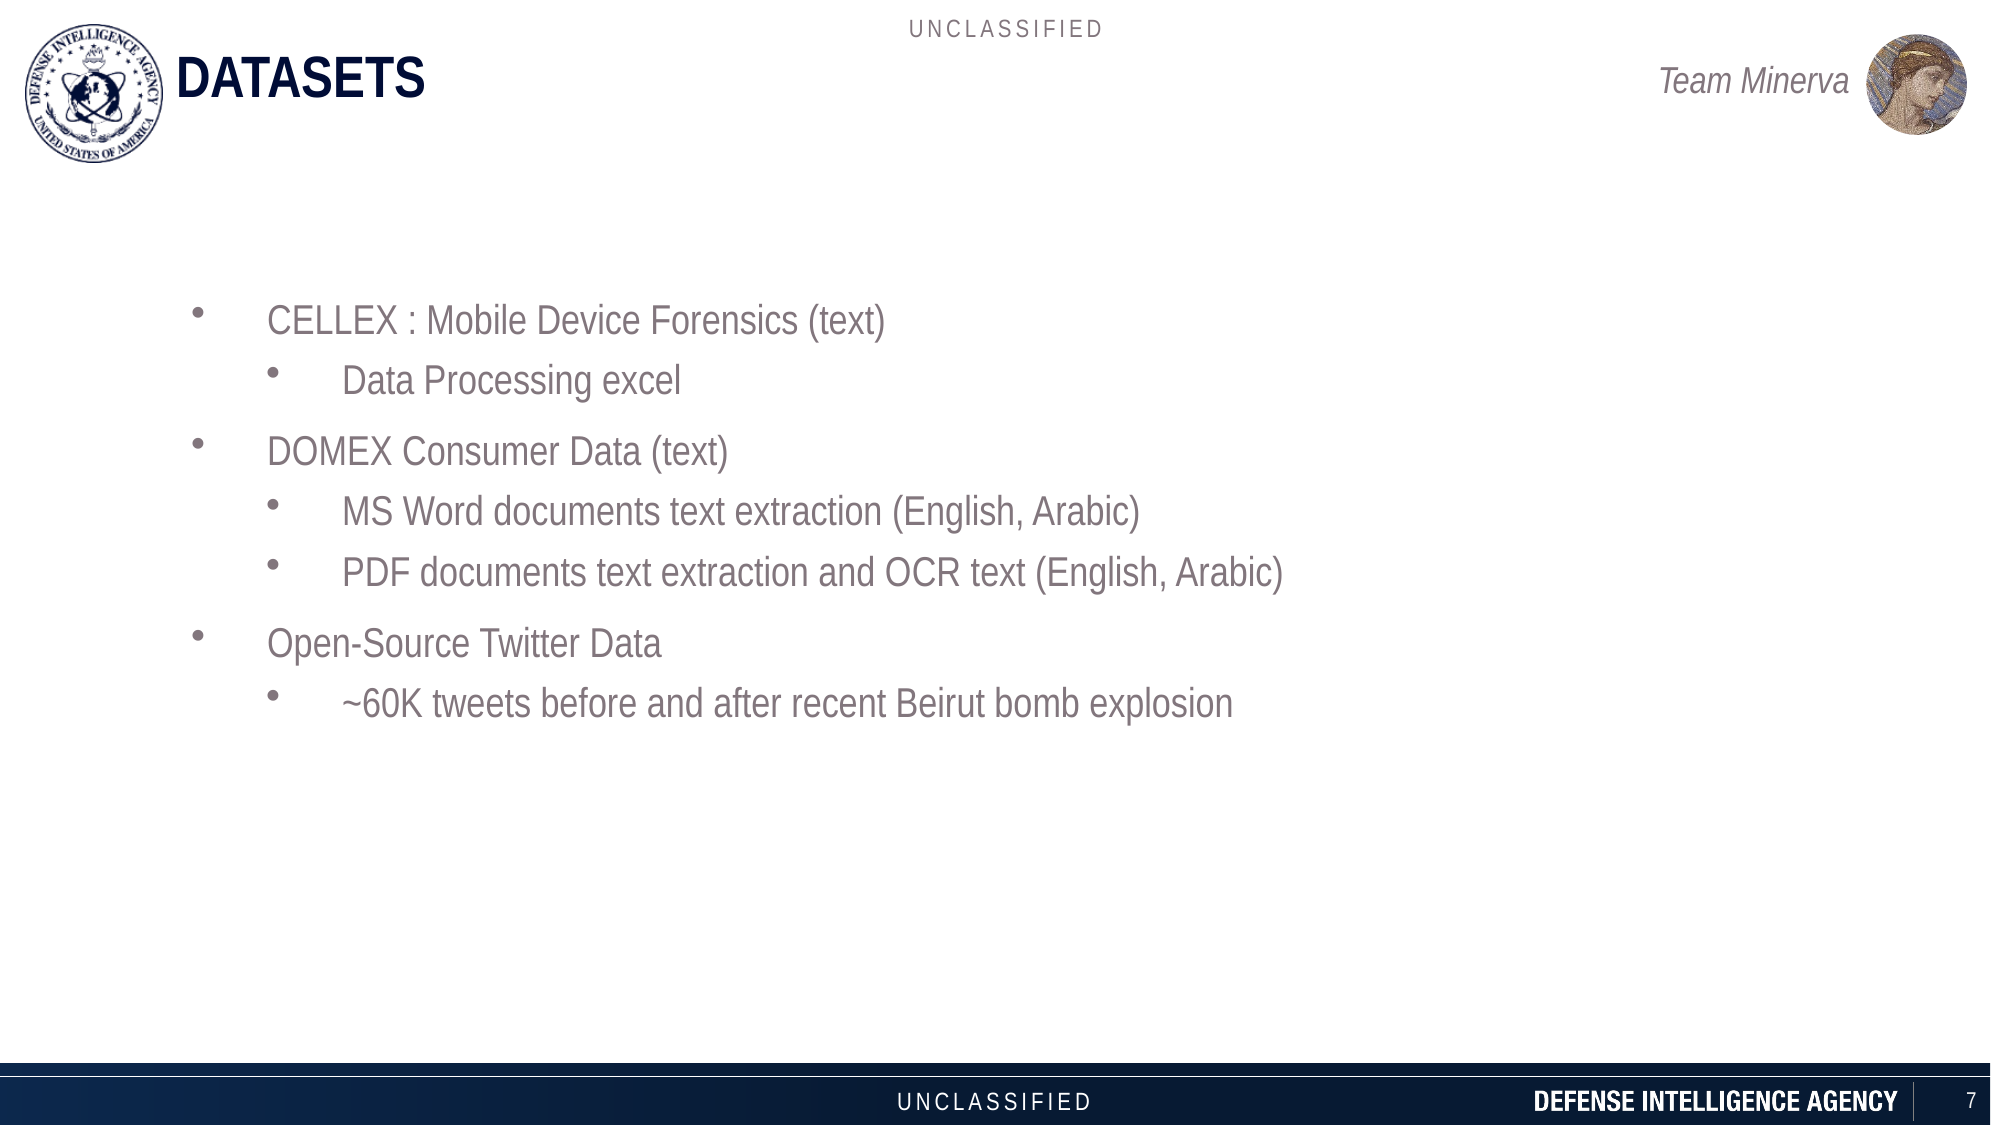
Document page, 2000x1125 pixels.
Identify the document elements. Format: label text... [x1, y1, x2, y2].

list CELLEX : Mobile Device Forensics (text) Data Processing excel DOMEX Consumer Data (text) MS Word documents text extraction (English, Arabic) PDF documents text extraction and OCR text (English, Arabic) Open-Source Twitter Data ~60K tweets before and after recent Beirut bomb explosion [176, 218, 1660, 871]
picture [25, 24, 163, 163]
list DATASETS [176, 47, 1841, 117]
picture [1531, 1084, 1900, 1115]
picture [1866, 34, 1967, 135]
